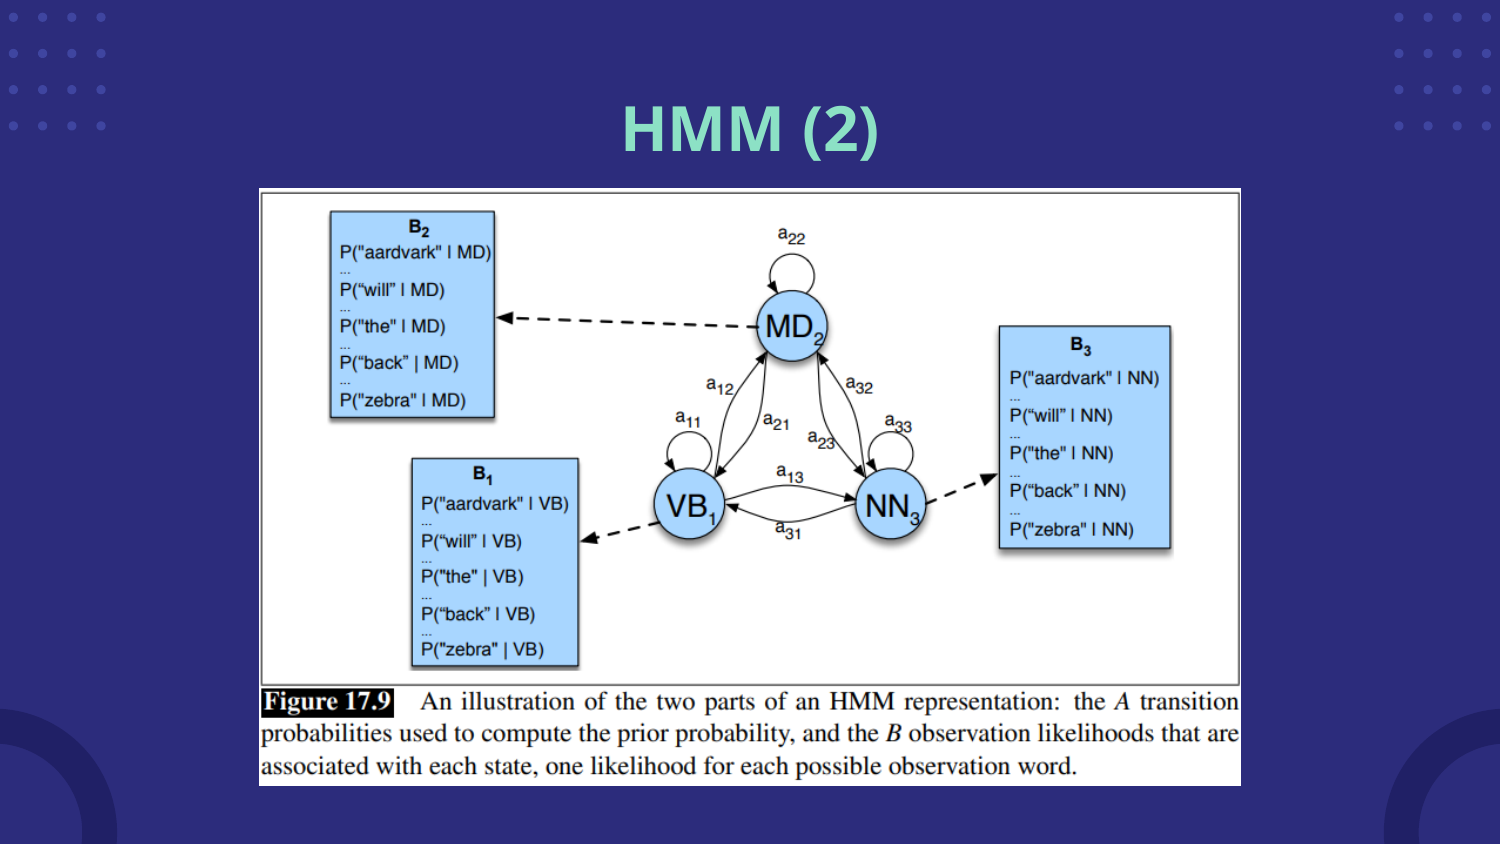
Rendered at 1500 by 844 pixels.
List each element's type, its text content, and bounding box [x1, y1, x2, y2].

picture [259, 188, 1241, 787]
title HMM (2) [118, 73, 1383, 168]
